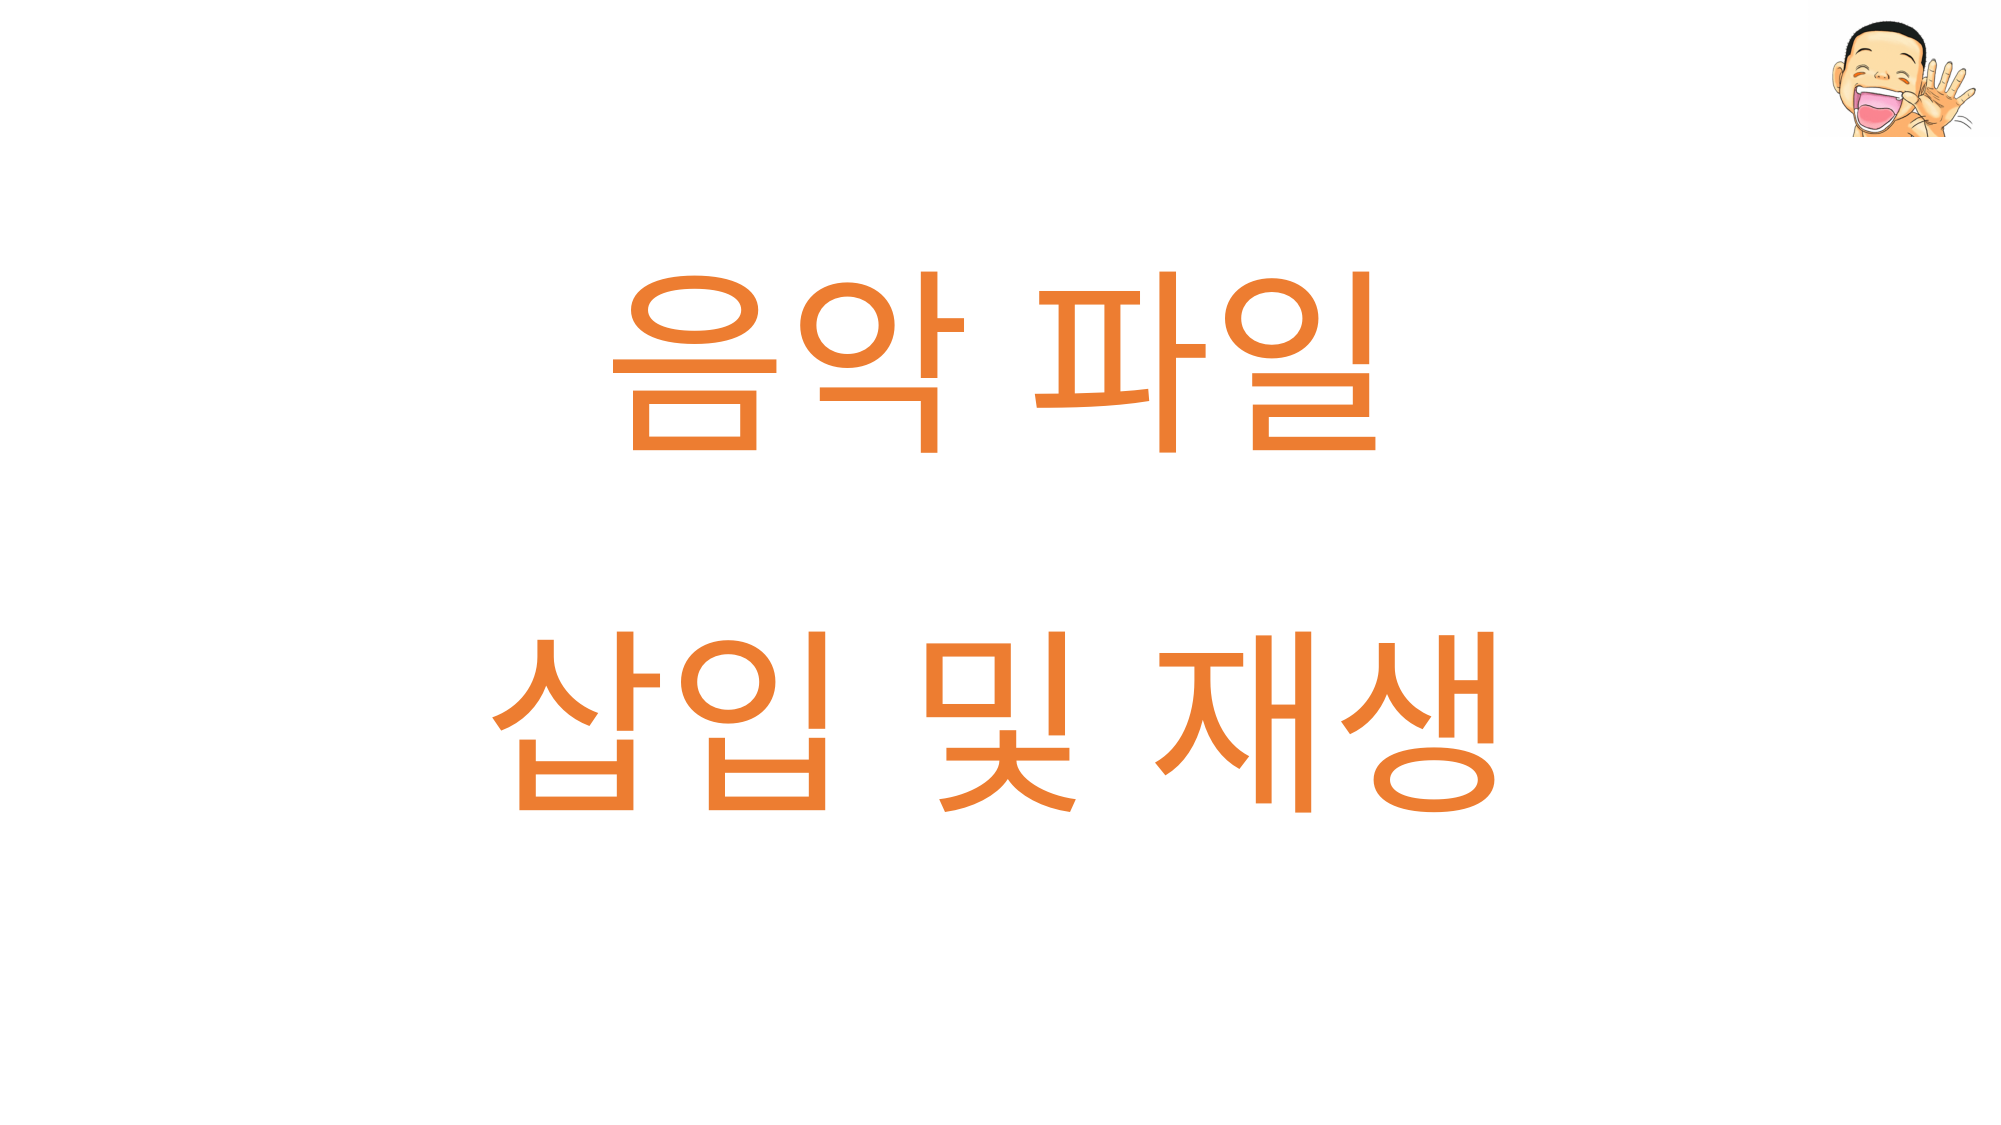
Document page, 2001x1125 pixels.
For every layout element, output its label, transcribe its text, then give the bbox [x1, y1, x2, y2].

picture [1808, 0, 2000, 110]
text_box 음악 파일 삽입 및 재생 [0, 110, 2000, 845]
